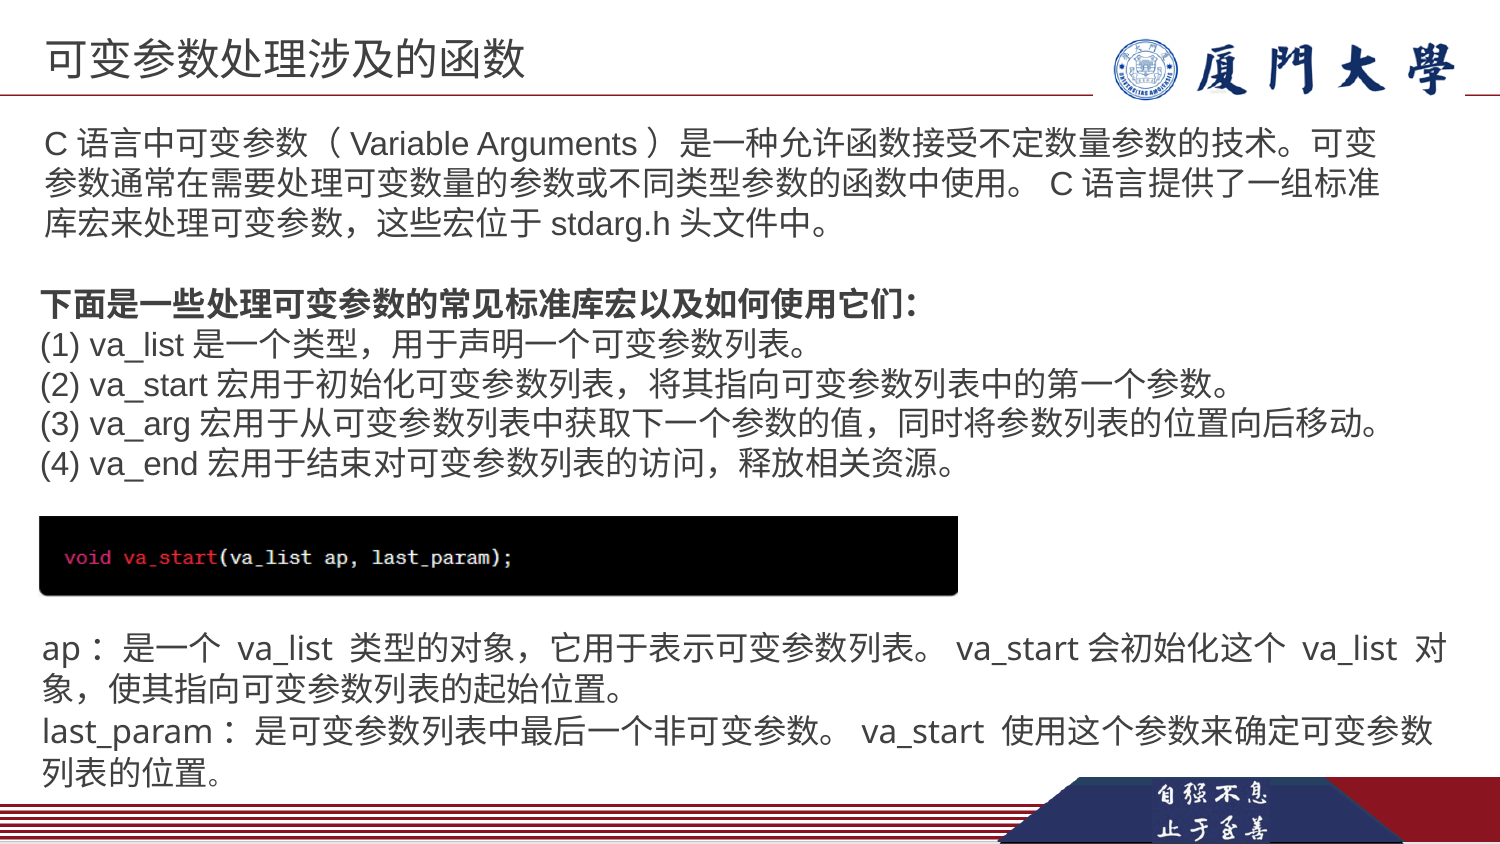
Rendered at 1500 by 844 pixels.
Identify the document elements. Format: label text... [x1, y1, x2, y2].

text_box ap：是一个 va_list 类型的对象，它用于表示可变参数列表。va_start会初始化这个 va_list 对象，使其指向可变参数列表的起始位置。 last_param：是可变参数列表中最后一个非可变参数。va_start 使用这个参数来确定可变参数列表的位置。 [30, 621, 1470, 798]
picture [0, 0, 1500, 844]
text_box C语言中可变参数（Variable Arguments）是一种允许函数接受不定数量参数的技术。可变参数通常在需要处理可变数量的参数或不同类型参数的函数中使用。C语言提供了一组标准库宏来处理可变参数，这些宏位于stdarg.h头文件中。 [29, 114, 1424, 250]
text_box 可变参数处理涉及的函数 [33, 20, 668, 91]
text_box 下面是一些处理可变参数的常见标准库宏以及如何使用它们： (1) va_list是一个类型，用于声明一个可变参数列表。 (2) va_start宏用于初始化可变参数列表，将其指向可变参数列表中的第一个参数。 (3) va_arg宏用于从可变参数列表中获取下一个参数的值，同时将参数列表的位置向后移动。 (4) va_end宏用于结束对可变参数列表的访问，释放相关资源。 [25, 275, 1492, 490]
